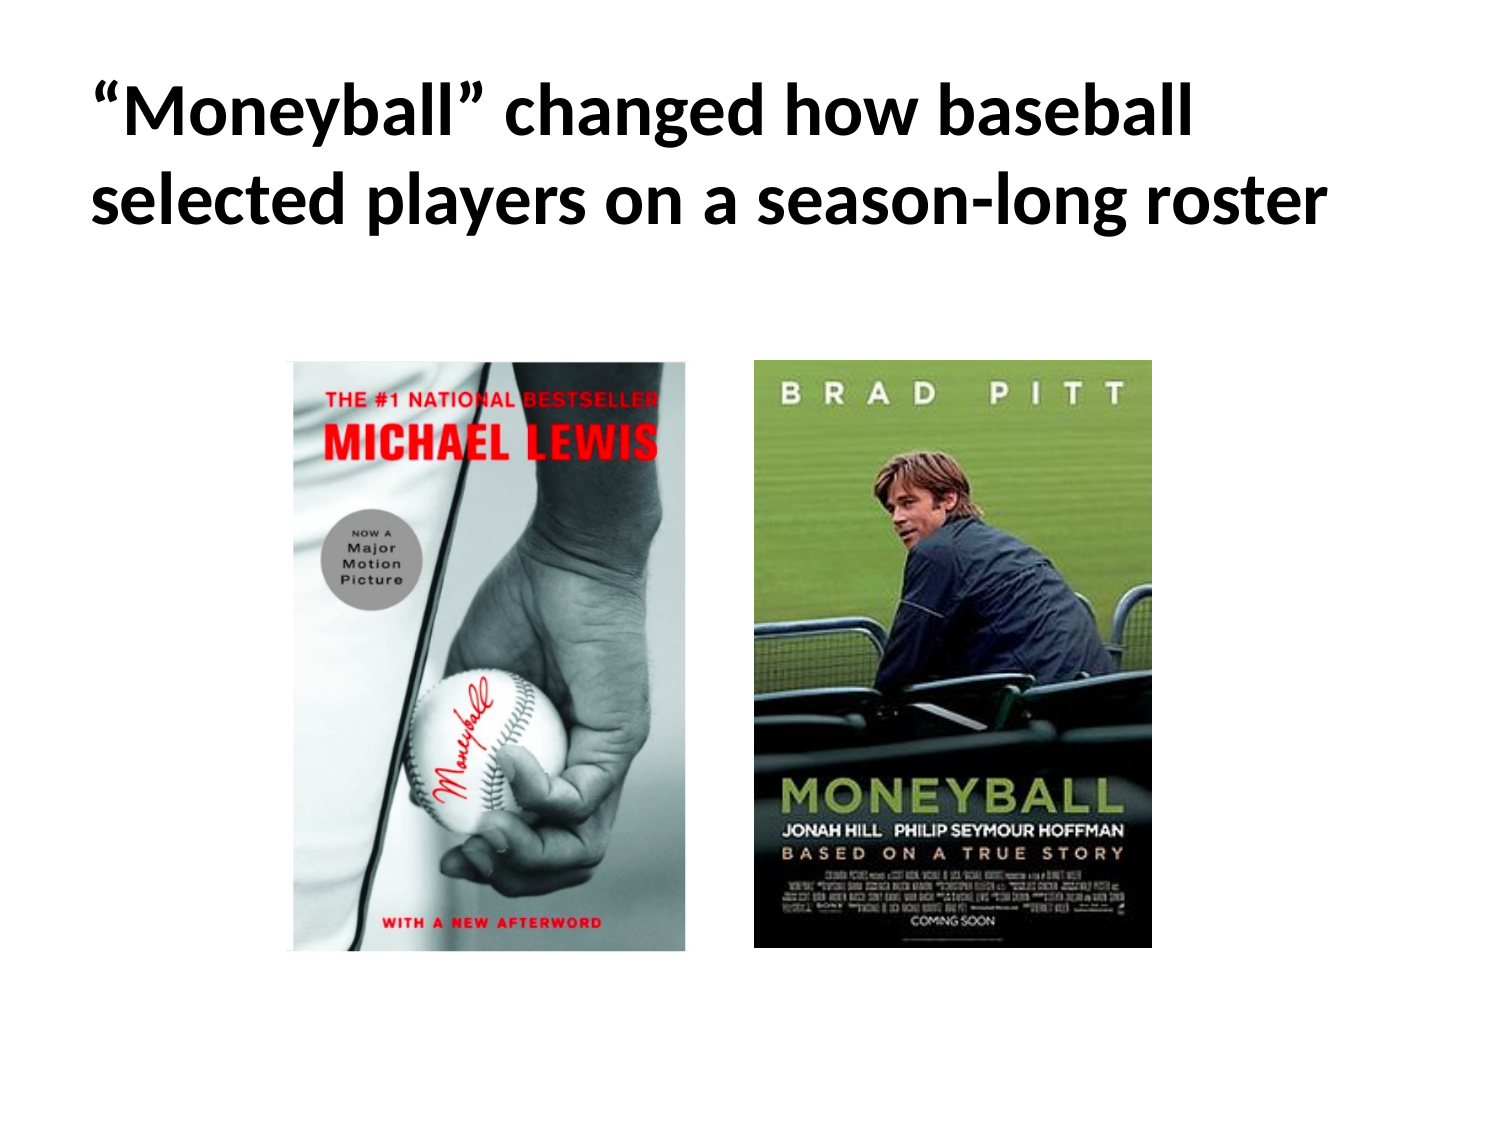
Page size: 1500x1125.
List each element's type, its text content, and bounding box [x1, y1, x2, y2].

title “Moneyball” changed how baseball selected players on a season-long roster [75, 45, 1425, 233]
picture [286, 360, 689, 956]
picture [754, 359, 1152, 948]
